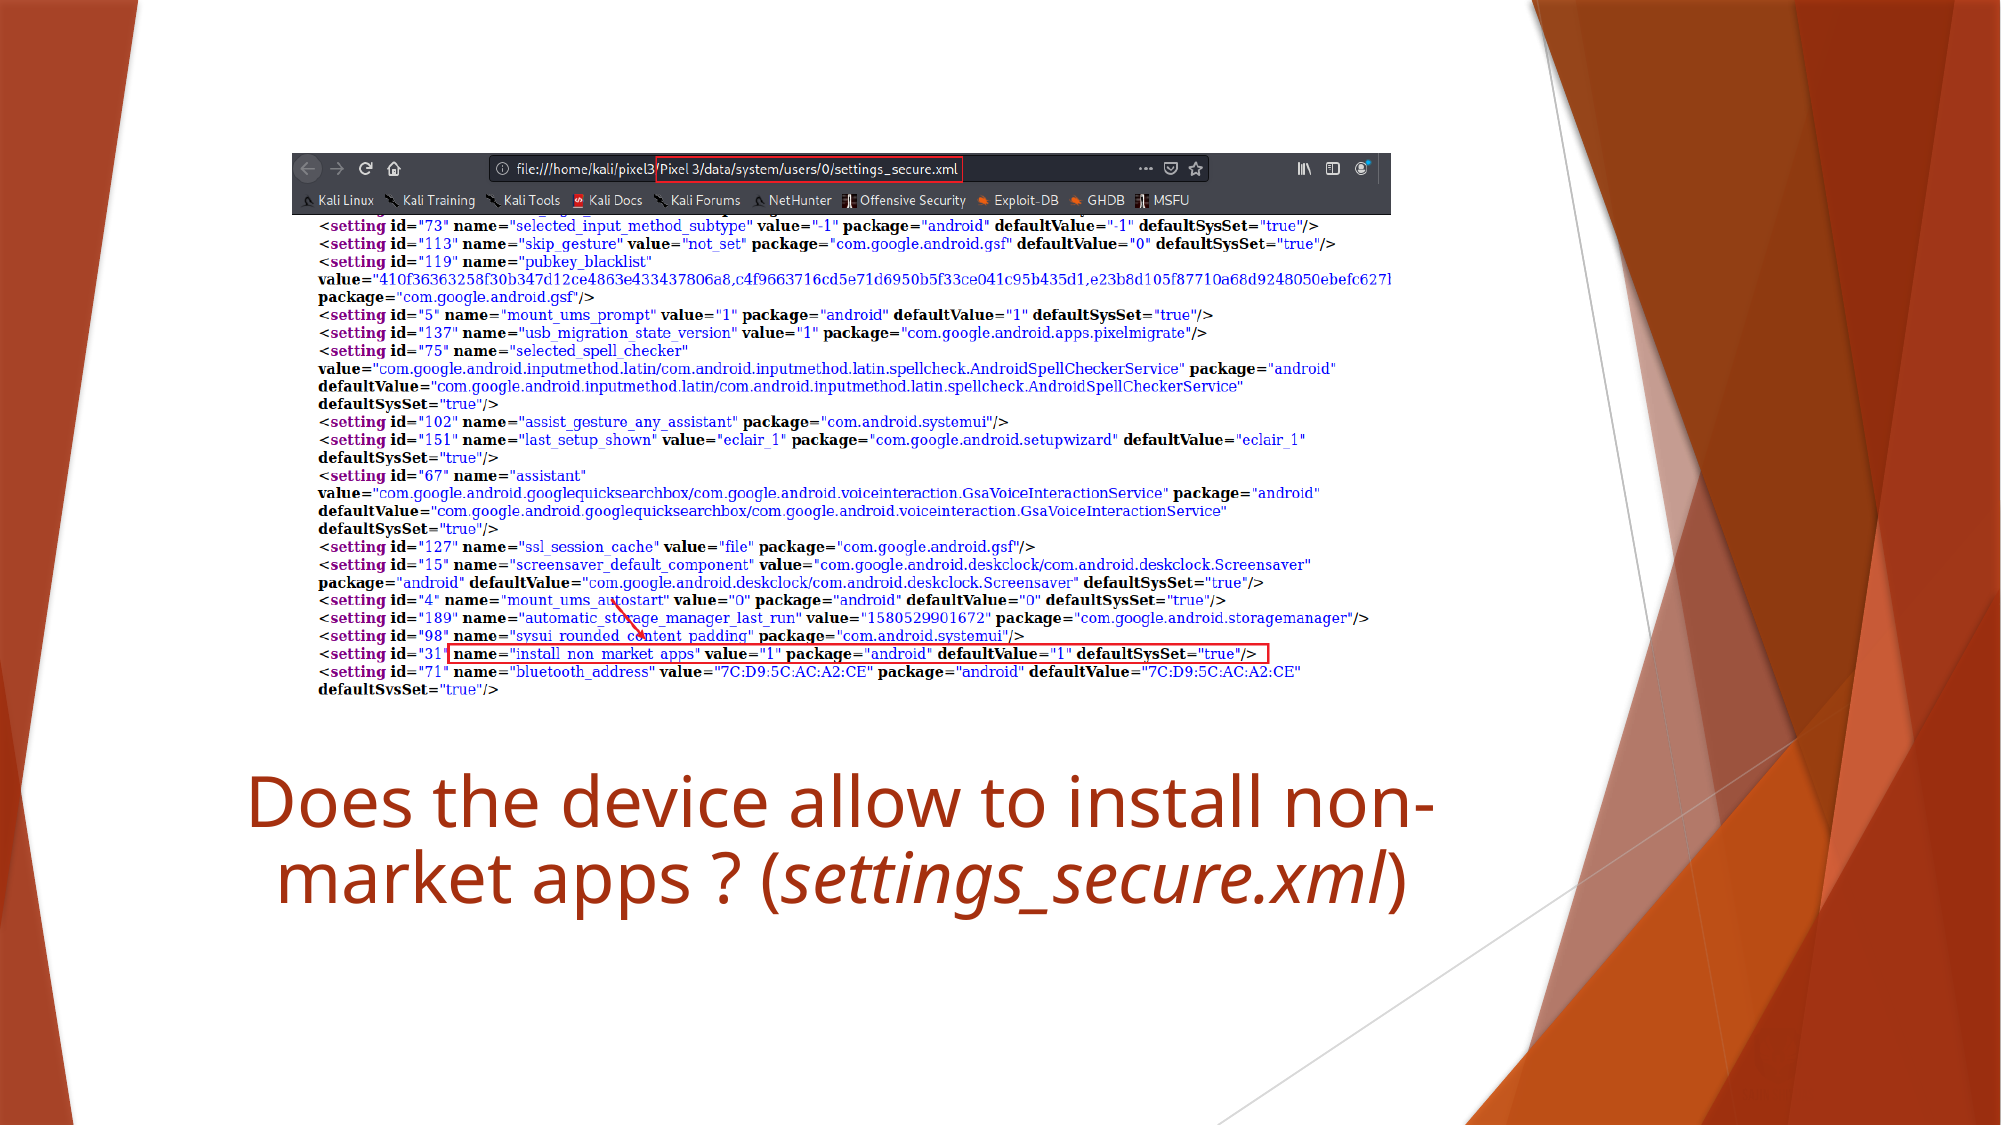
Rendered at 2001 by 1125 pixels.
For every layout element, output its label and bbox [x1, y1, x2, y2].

picture [291, 152, 1392, 695]
text_box [0, 0, 2000, 1125]
